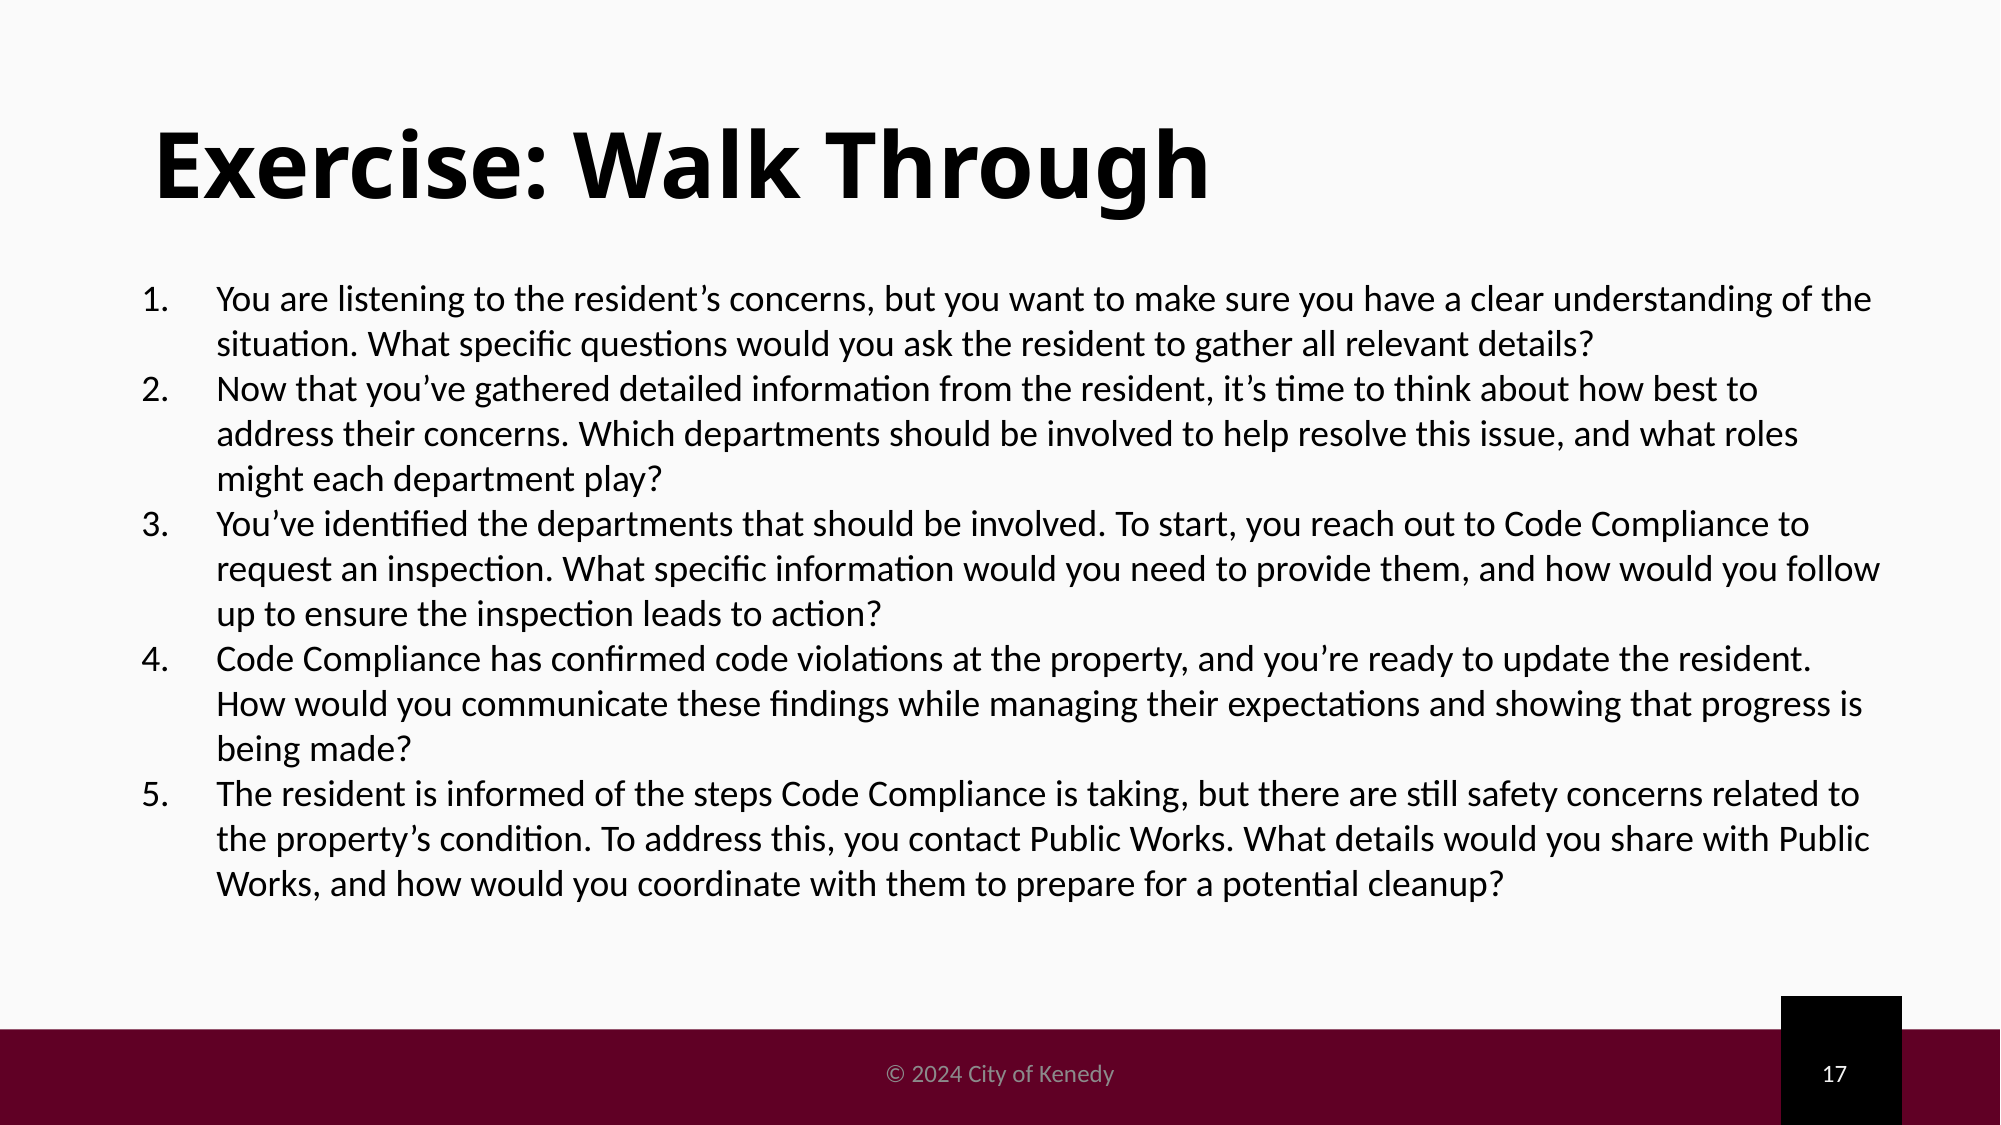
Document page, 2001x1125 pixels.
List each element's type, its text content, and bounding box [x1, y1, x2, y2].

text_box [1781, 996, 1902, 1125]
footer © 2024 City of Kenedy [662, 1042, 1338, 1103]
list You are listening to the resident’s concerns, but you want to make sure you have a clear understanding of the situation. What specific questions would you ask the resident to gather all relevant details? Now that you’ve gathered detailed information from the resident, it’s time to think about how best to address their concerns. Which departments should be involved to help resolve this issue, and what roles might each department play? You’ve identified the departments that should be involved. To start, you reach out to Code Compliance to request an inspection. What specific information would you need to provide them, and how would you follow up to ensure the inspection leads to action? Code Compliance has confirmed code violations at the property, and you’re ready to update the resident. How would you communicate these findings while managing their expectations and showing that progress is being made? The resident is informed of the steps Code Compliance is taking, but there are still safety concerns related to the property’s condition. To address this, you contact Public Works. What details would you share with Public Works, and how would you coordinate with them to prepare for a potential cleanup? [126, 262, 1902, 915]
title Exercise: Walk Through [137, 59, 1863, 262]
text_box [1902, 1028, 2000, 1125]
text_box [0, 1028, 1781, 1125]
slide_number 17 [1412, 1042, 1863, 1103]
